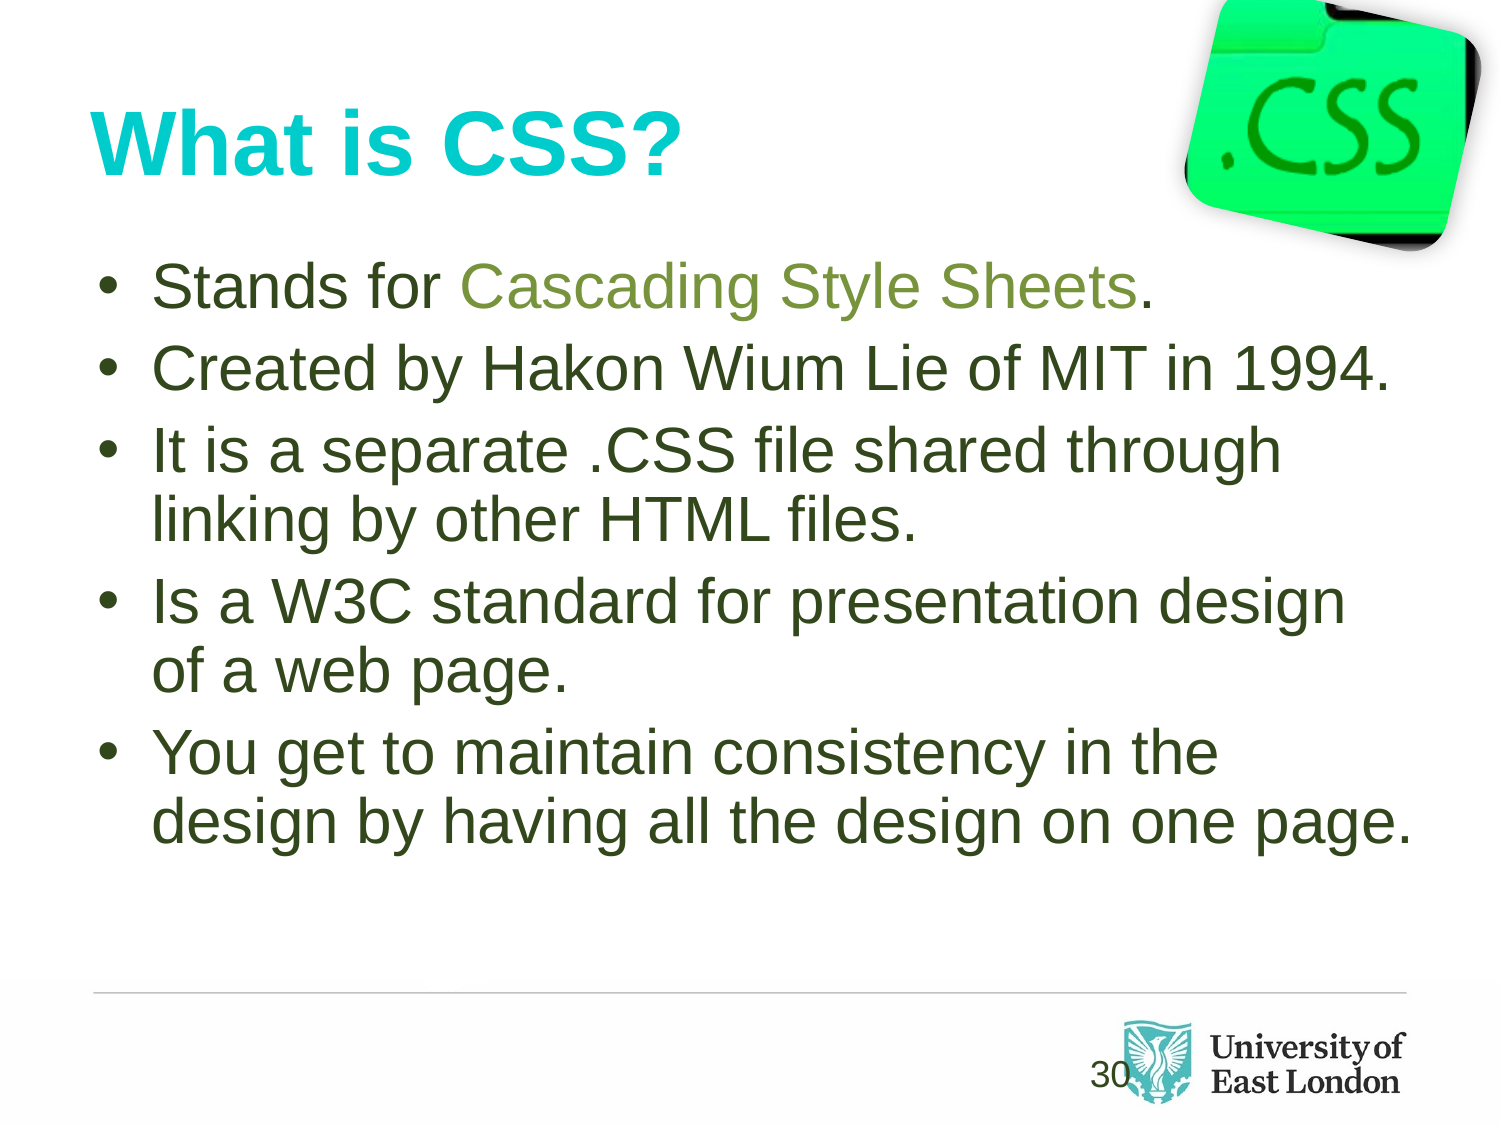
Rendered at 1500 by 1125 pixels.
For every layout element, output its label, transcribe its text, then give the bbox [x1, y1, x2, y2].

title What is CSS? [75, 45, 1193, 233]
picture [0, 980, 1500, 1125]
list Stands for Cascading Style Sheets. Created by Hakon Wium Lie of MIT in 1994. It is a separate .CSS file shared through linking by other HTML files. Is a W3C standard for presentation design of a web page. You get to maintain consistency in the design by having all the design on one page. [82, 246, 1432, 989]
picture [1184, 0, 1482, 252]
text_box 30 [1074, 1042, 1425, 1103]
